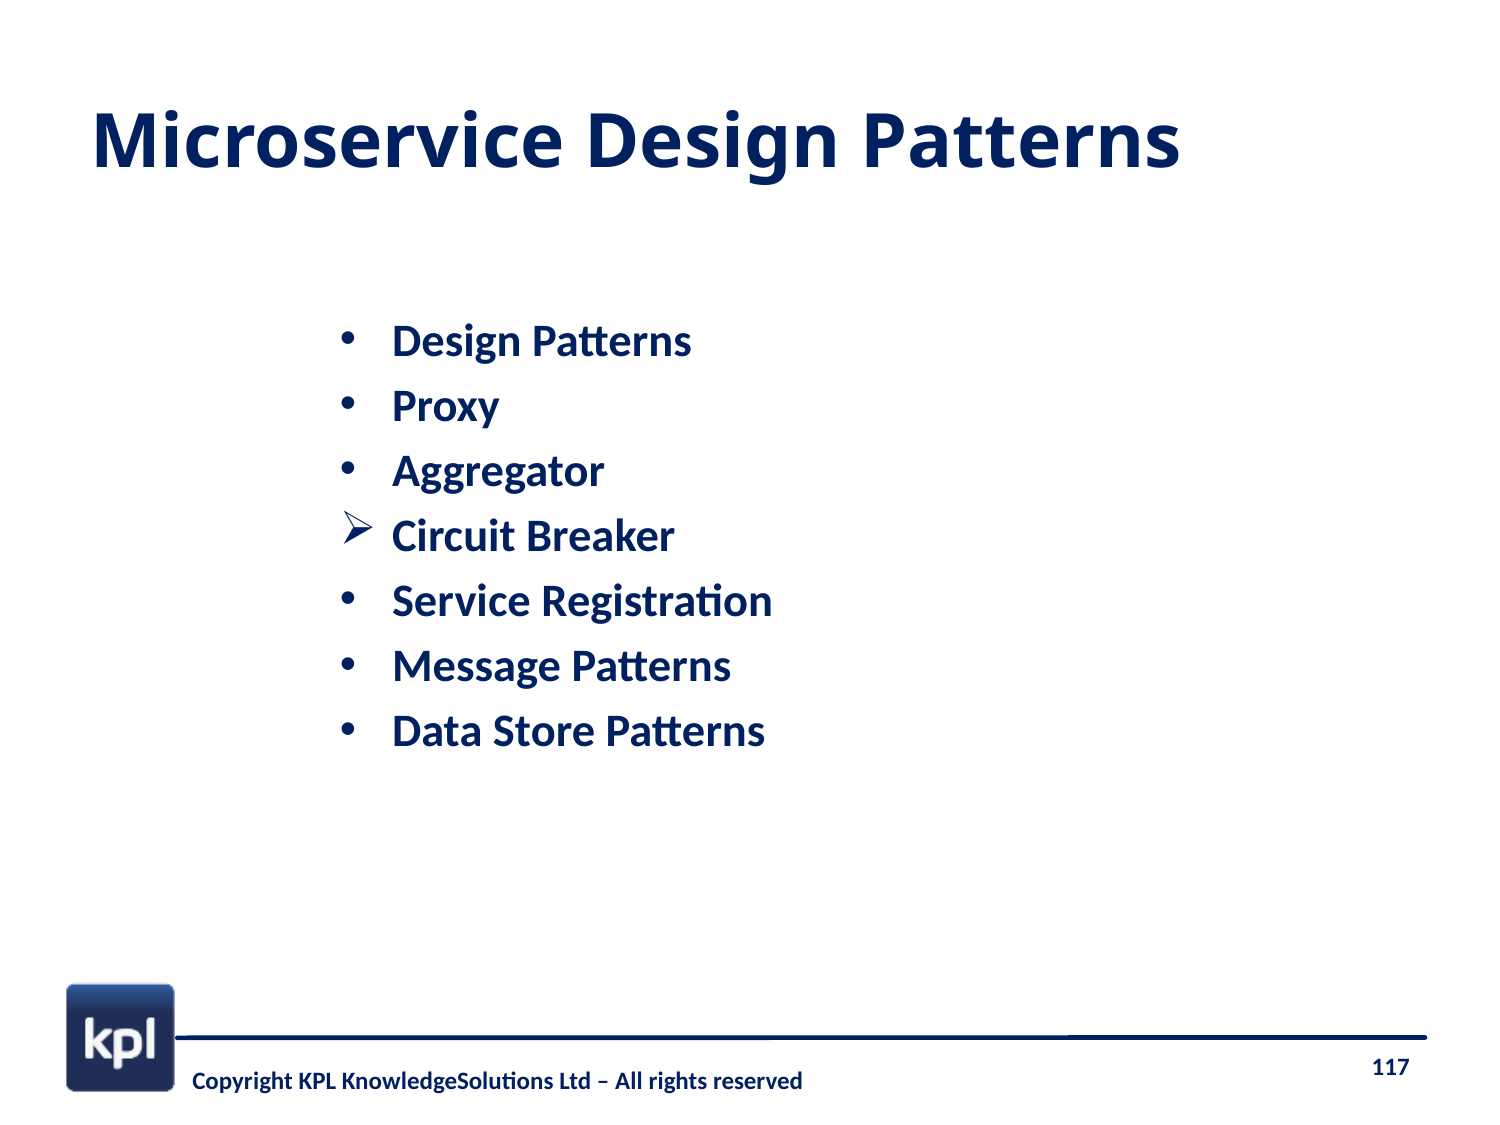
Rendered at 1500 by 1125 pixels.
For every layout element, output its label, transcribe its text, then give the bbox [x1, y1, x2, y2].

footer Copyright KPL KnowledgeSolutions Ltd – All rights reserved [177, 1050, 963, 1110]
slide_number 117 [987, 1042, 1425, 1103]
list Design Patterns Proxy Aggregator Circuit Breaker Service Registration Message Patterns Data Store Patterns [324, 302, 1294, 768]
title Microservice Design Patterns [75, 43, 1436, 233]
picture [62, 980, 178, 1095]
